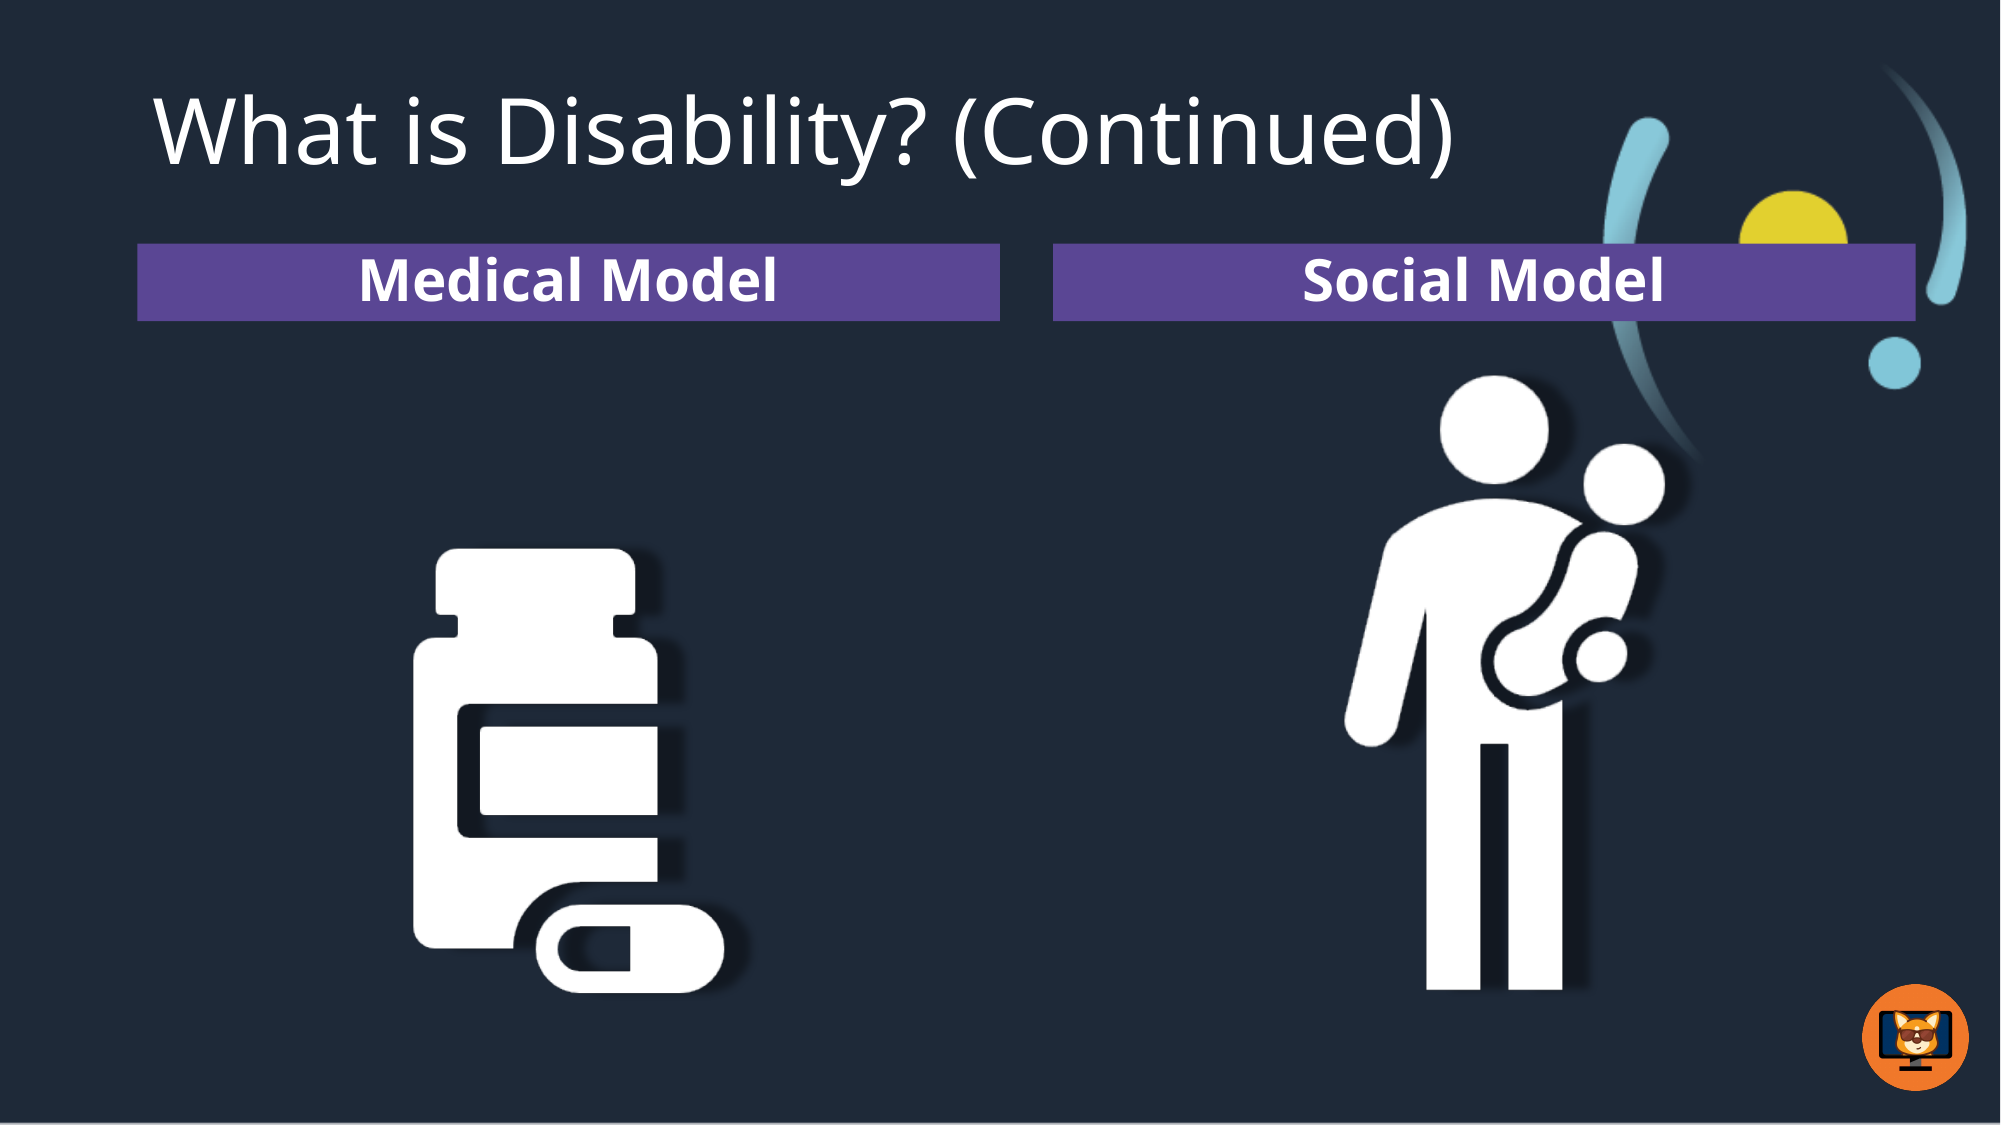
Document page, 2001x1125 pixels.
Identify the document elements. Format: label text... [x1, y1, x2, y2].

text_box Social Model [1053, 243, 1916, 322]
picture [0, 0, 2001, 1125]
list Medical Model [137, 243, 1000, 322]
title What is Disability? (Continued) [137, 26, 1505, 244]
